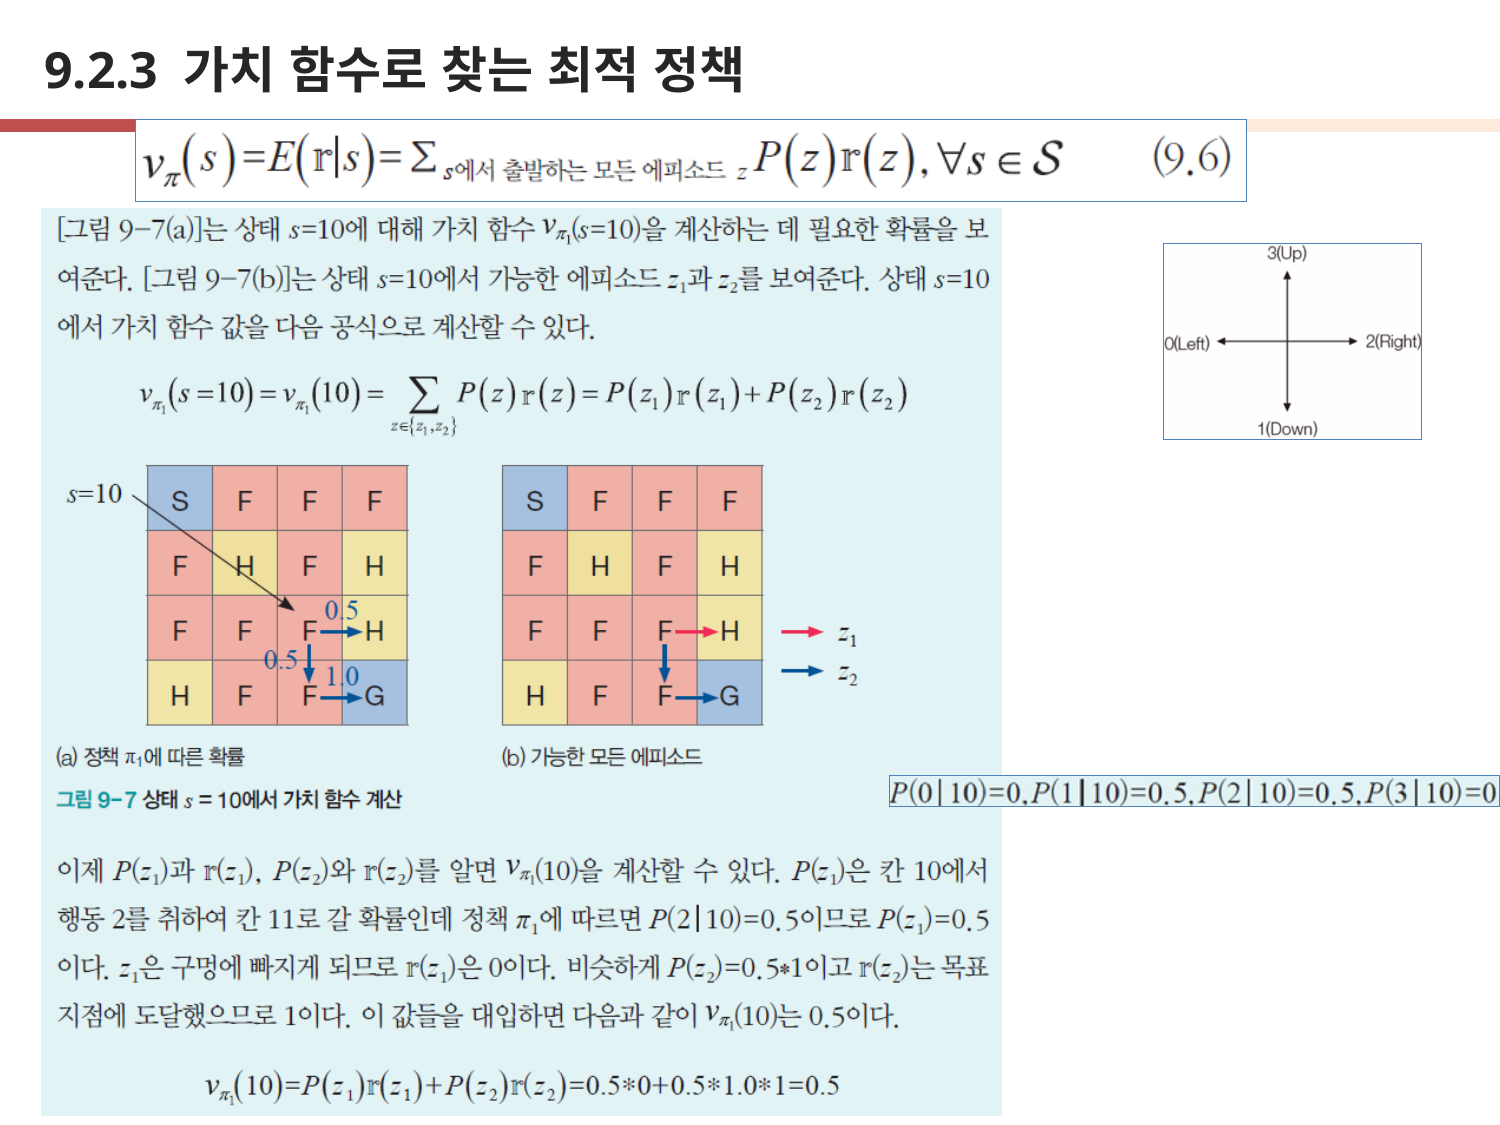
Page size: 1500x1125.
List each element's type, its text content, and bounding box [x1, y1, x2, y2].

picture [135, 119, 1247, 202]
title 9.2.3 가치 함수로 찾는 최적 정책 [29, 23, 1270, 114]
picture [1163, 243, 1422, 440]
picture [40, 207, 1500, 1116]
